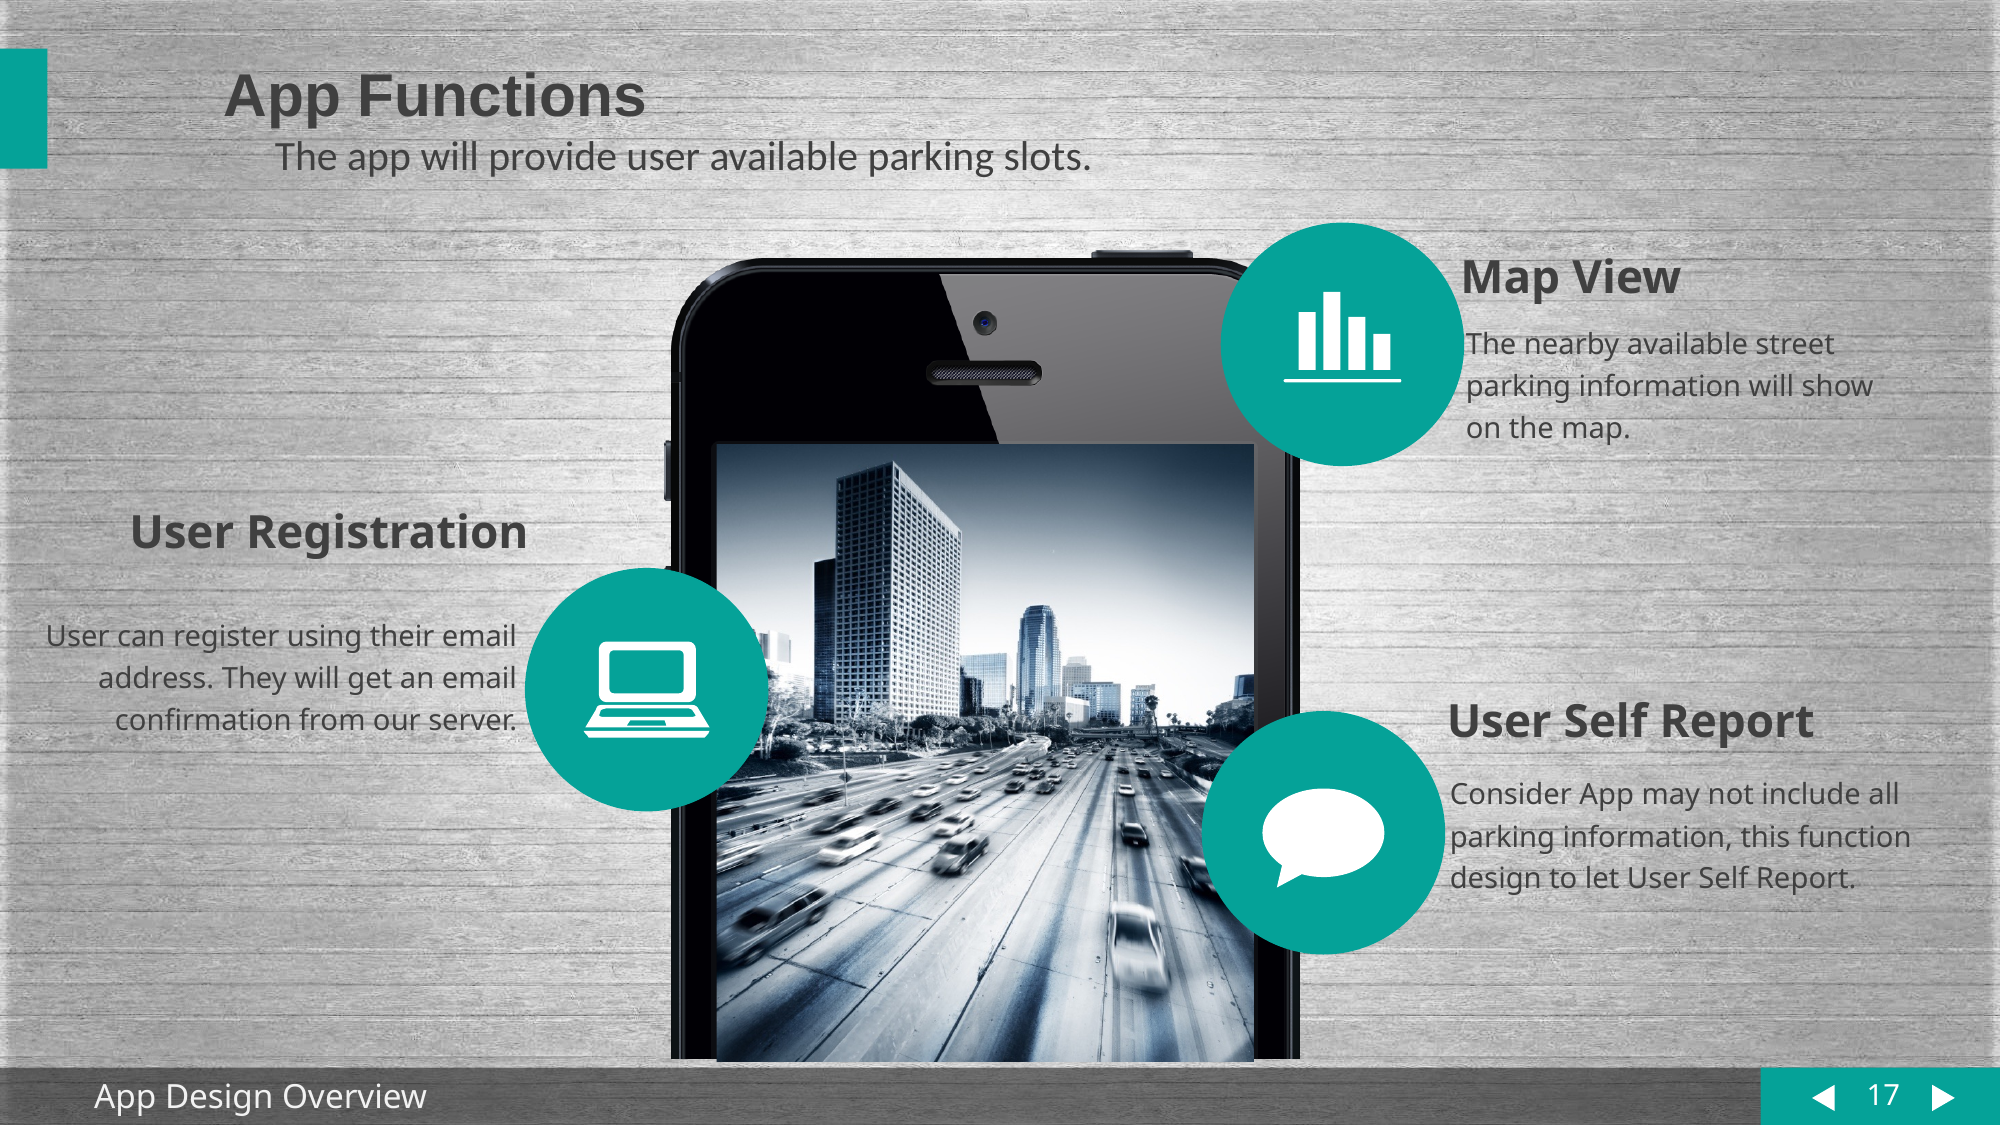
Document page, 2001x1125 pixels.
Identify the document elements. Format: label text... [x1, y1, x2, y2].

text_box Map View [1465, 240, 1689, 310]
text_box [1201, 710, 1446, 955]
text_box App Functions [215, 48, 656, 136]
text_box User Self Report [1439, 684, 1835, 755]
text_box User Registration [121, 495, 537, 566]
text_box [524, 567, 769, 812]
text_box The app will provide user available parking slots. [267, 121, 1110, 187]
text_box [570, 250, 1418, 1062]
text_box Consider App may not include all parking information, this function design to let User Self Report. [1446, 761, 1945, 903]
picture [0, 0, 2000, 1067]
text_box The nearby available street parking information will show on the map. [1465, 310, 1883, 452]
text_box User can register using their email address. They will get an email confirmation from our server. [20, 603, 524, 744]
slide_number 17 [1858, 1068, 1909, 1125]
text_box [1220, 222, 1465, 467]
